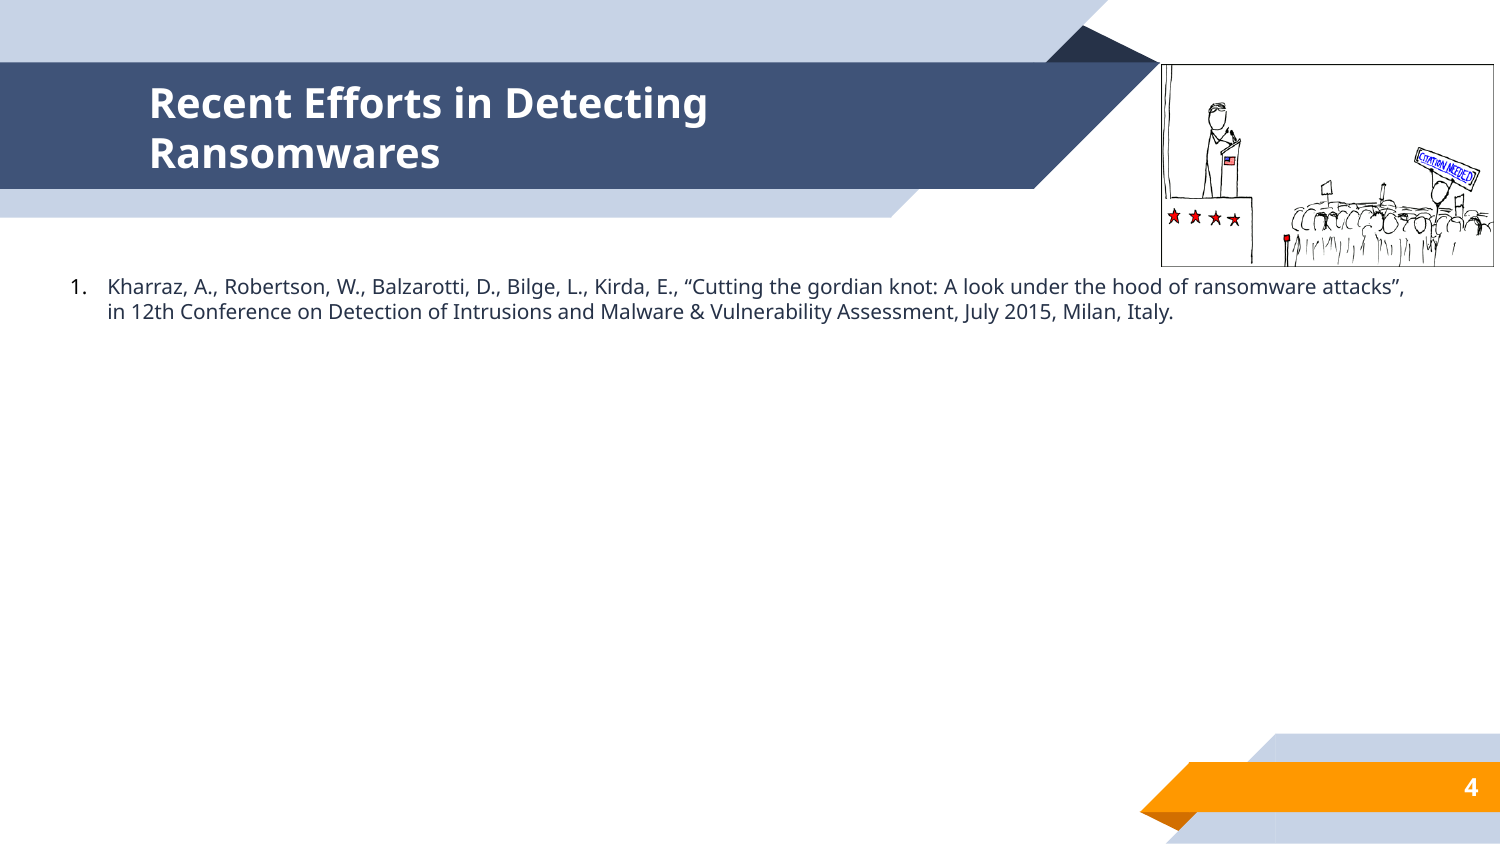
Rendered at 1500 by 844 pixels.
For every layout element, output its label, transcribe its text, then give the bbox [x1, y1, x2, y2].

text_box Kharraz, A., Robertson, W., Balzarotti, D., Bilge, L., Kirda, E., “Cutting the gordian knot: A look under the hood of ransomware attacks”, in 12th Conference on Detection of Intrusions and Malware & Vulnerability Assessment, July 2015, Milan, Italy. [55, 266, 1420, 332]
slide_number 4 [1249, 760, 1494, 813]
picture [1161, 64, 1494, 267]
title Recent Efforts in Detecting Ransomwares [133, 64, 997, 190]
